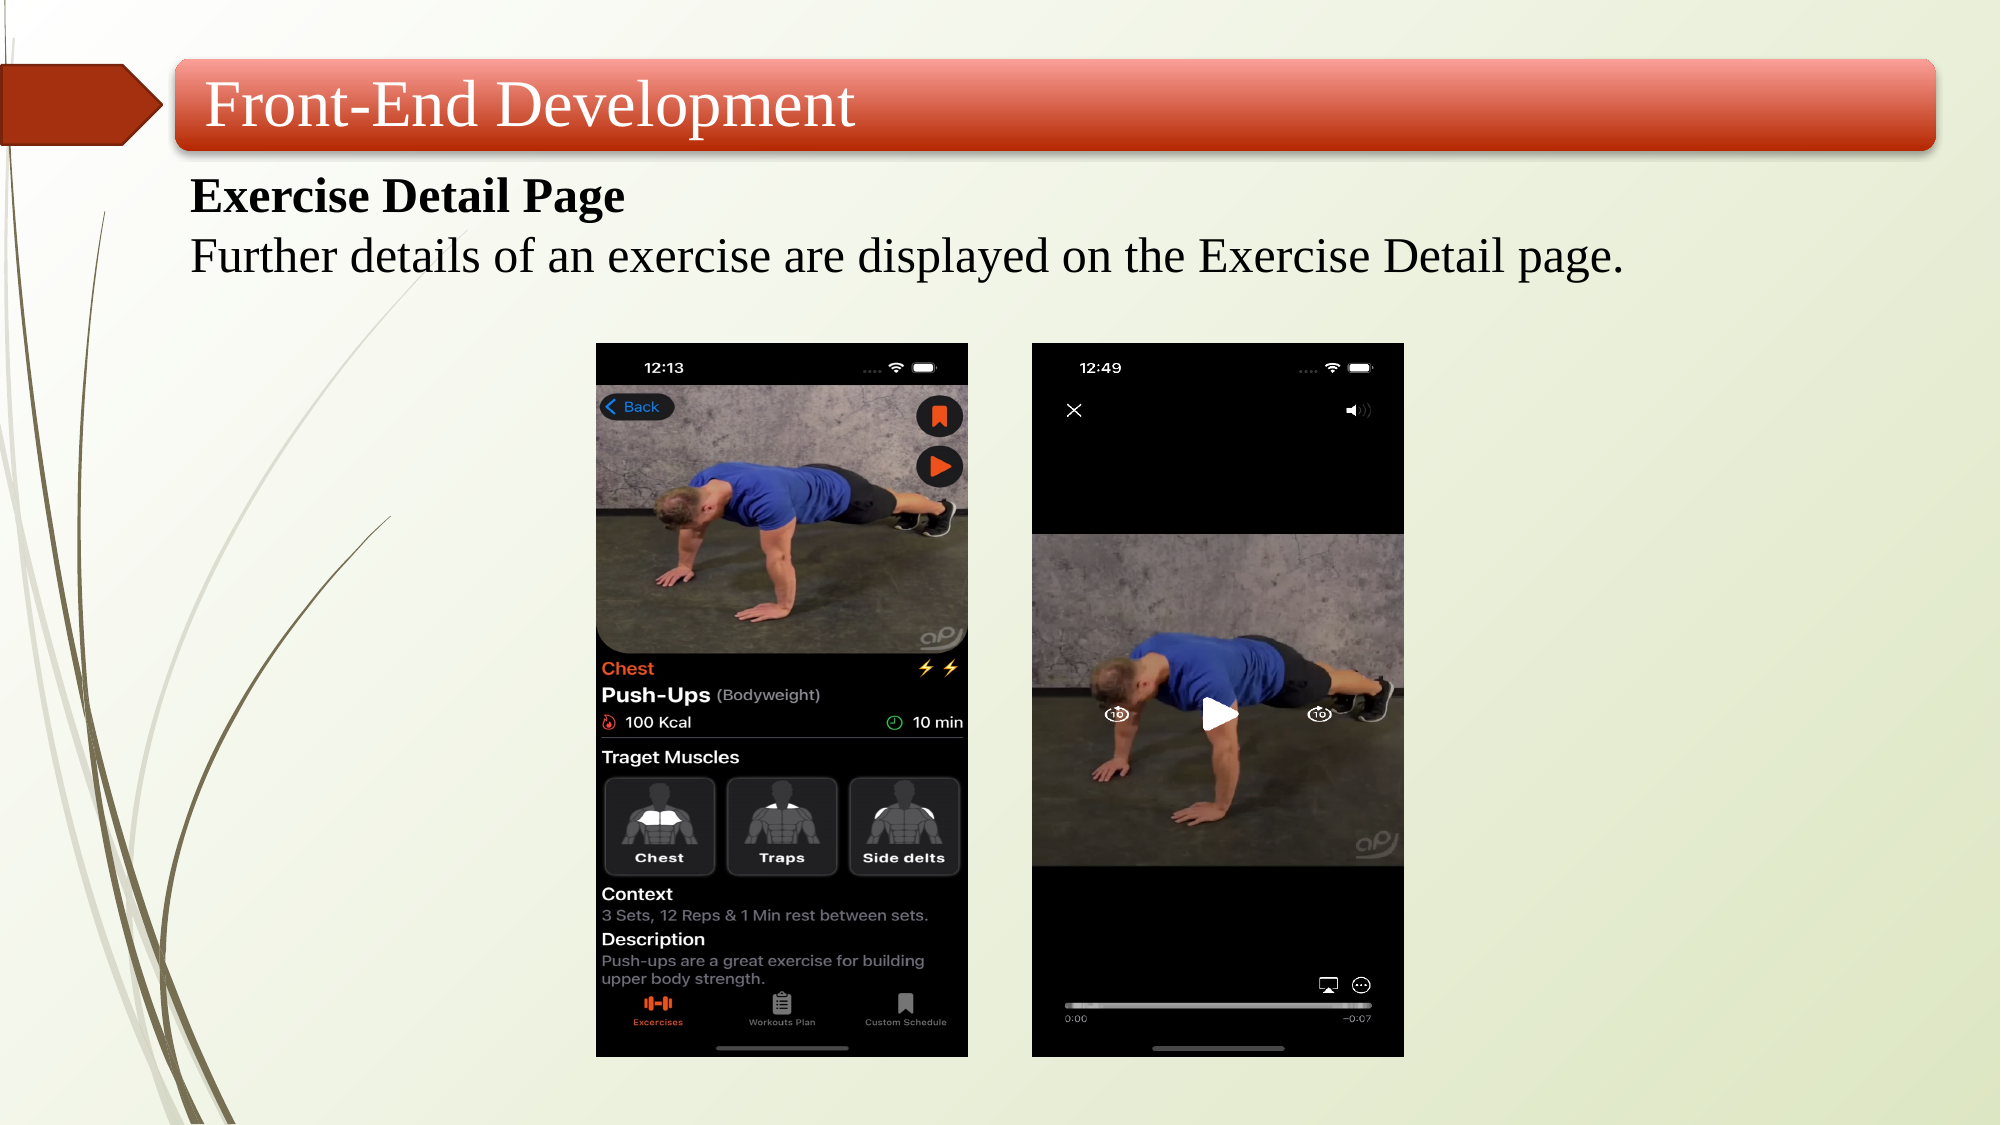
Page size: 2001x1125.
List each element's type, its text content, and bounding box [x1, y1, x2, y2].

text_box Exercise Detail Page Further details of an exercise are displayed on the Exercise Detail page. [175, 154, 1949, 290]
picture [1032, 343, 1404, 1057]
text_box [175, 58, 1936, 152]
picture [596, 343, 968, 1057]
text_box [1, 65, 162, 145]
